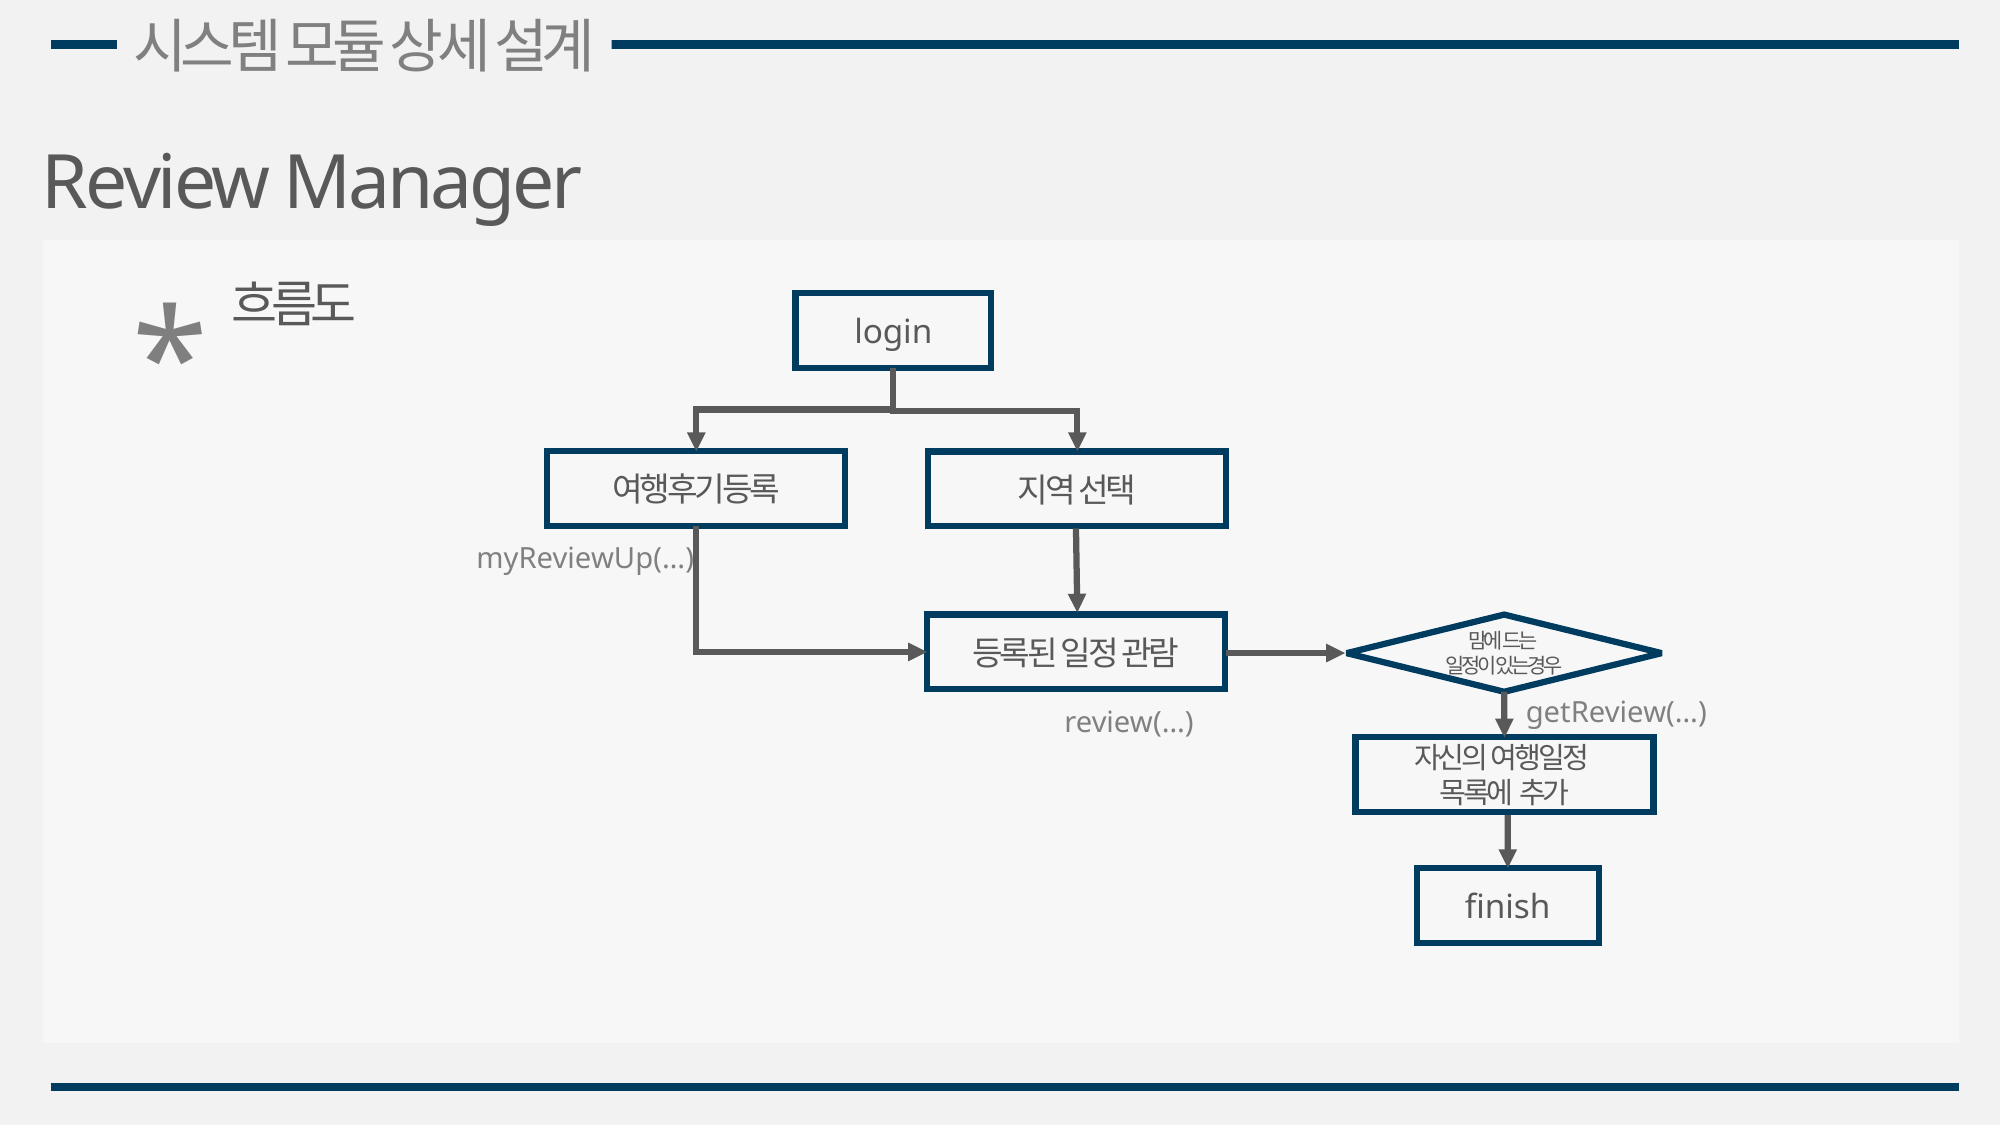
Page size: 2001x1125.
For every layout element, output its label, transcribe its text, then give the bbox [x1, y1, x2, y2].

text_box 여행후기등록 [546, 450, 753, 527]
text_box 등록된 일정 관람 [926, 613, 1226, 690]
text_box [50, 1, 1960, 88]
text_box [753, 310, 837, 508]
text_box finish [1416, 867, 1600, 944]
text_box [943, 317, 1027, 502]
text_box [748, 473, 875, 705]
text_box 여행후기등록 [837, 450, 846, 473]
text_box [42, 239, 1960, 1044]
text_box login [794, 292, 992, 369]
text_box 맘에 드는 일정이 있는경우 [1346, 613, 1662, 693]
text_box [118, 262, 434, 424]
text_box myReviewUp(…) [461, 532, 709, 582]
text_box 지역 선택 [927, 450, 1227, 527]
text_box review(…) [1049, 696, 1209, 746]
text_box Review Manager [27, 125, 598, 231]
text_box getReview(…) [1511, 685, 1722, 736]
text_box 자신의 여행일정 목록에 추가 [1354, 736, 1655, 813]
